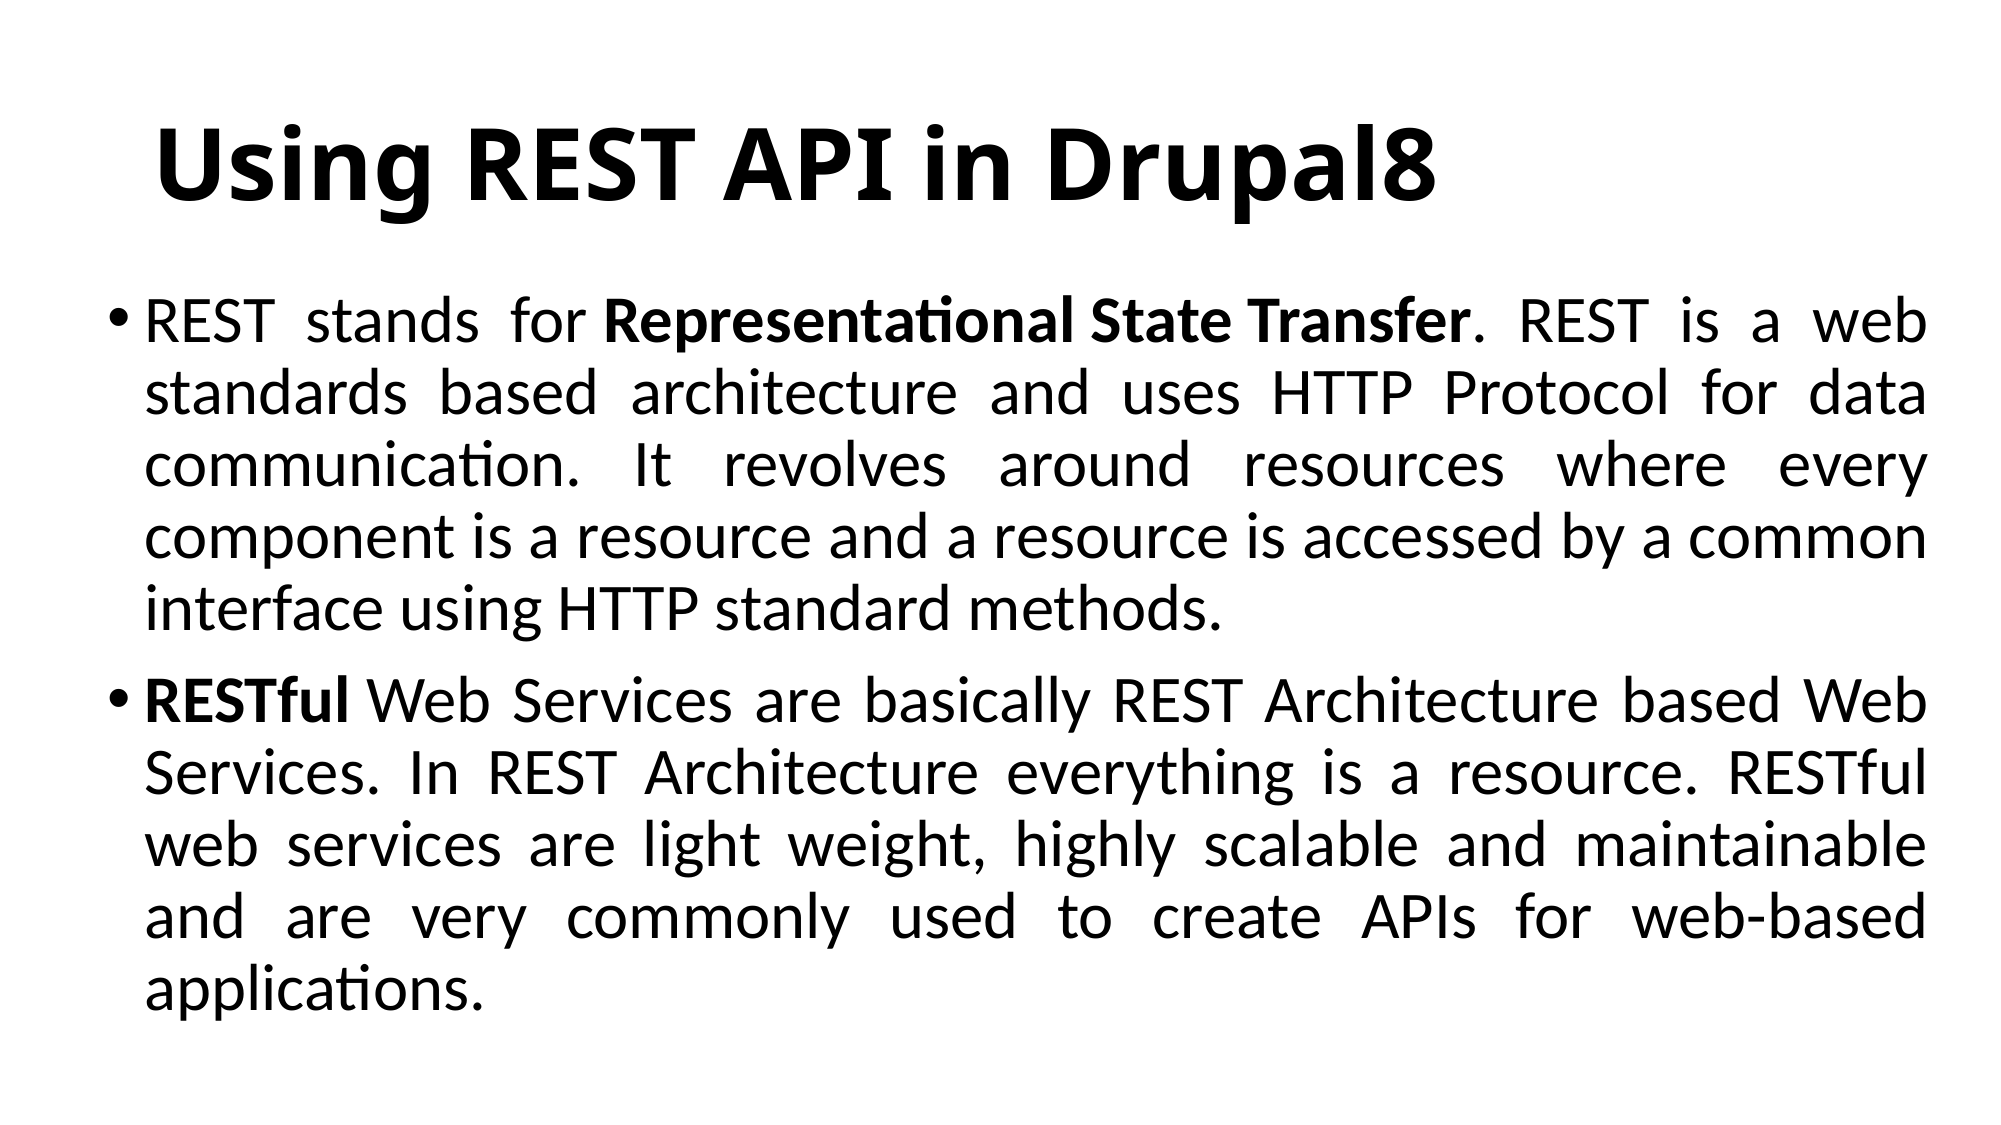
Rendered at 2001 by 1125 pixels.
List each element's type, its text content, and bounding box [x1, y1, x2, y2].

list REST stands for Representational State Transfer. REST is a web standards based architecture and uses HTTP Protocol for data communication. It revolves around resources where every component is a resource and a resource is accessed by a common interface using HTTP standard methods. RESTful Web Services are basically REST Architecture based Web Services. In REST Architecture everything is a resource. RESTful web services are light weight, highly scalable and maintainable and are very commonly used to create APIs for web-based applications. [92, 277, 1944, 1093]
title Using REST API in Drupal8 [137, 59, 1863, 277]
